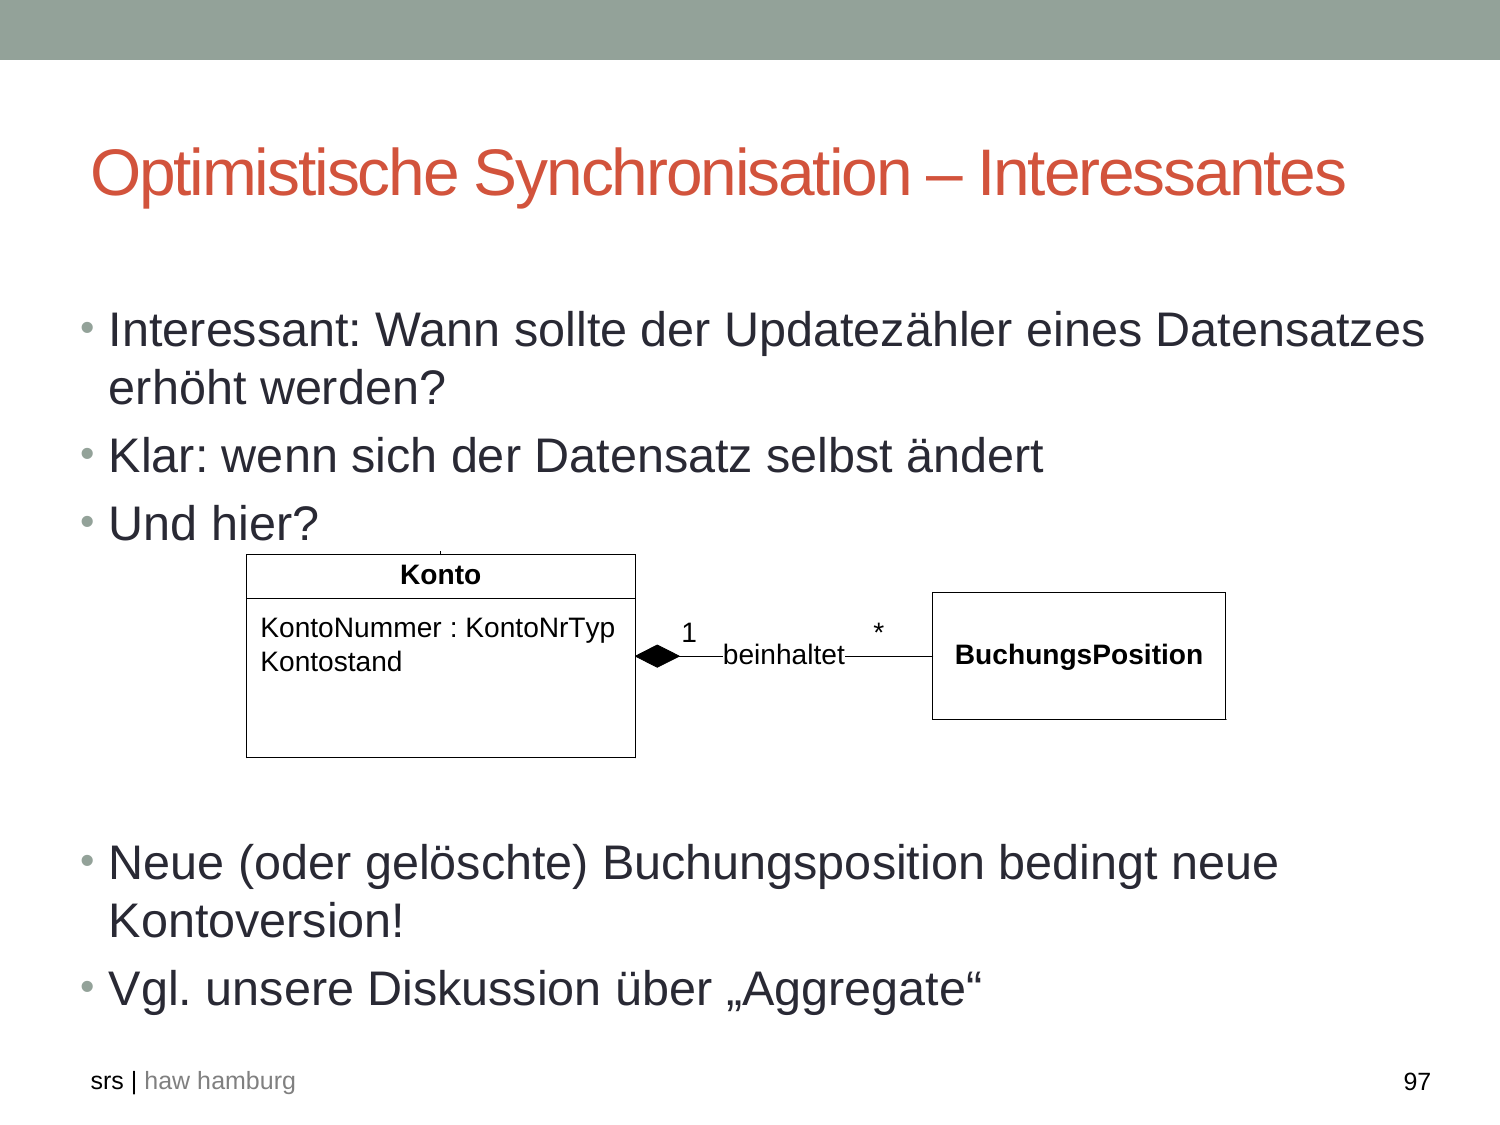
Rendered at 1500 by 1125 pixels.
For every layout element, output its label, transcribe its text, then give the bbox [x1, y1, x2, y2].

picture [241, 550, 1231, 763]
list Interessant: Wann sollte der Updatezähler eines Datensatzes erhöht werden? Klar: wenn sich der Datensatz selbst ändert Und hier? Neue (oder gelöschte) Buchungsposition bedingt neue Kontoversion! Vgl. unsere Diskussion über „Aggregate“ [64, 290, 1447, 1024]
title Optimistische Synchronisation – Interessantes [75, 87, 1425, 250]
